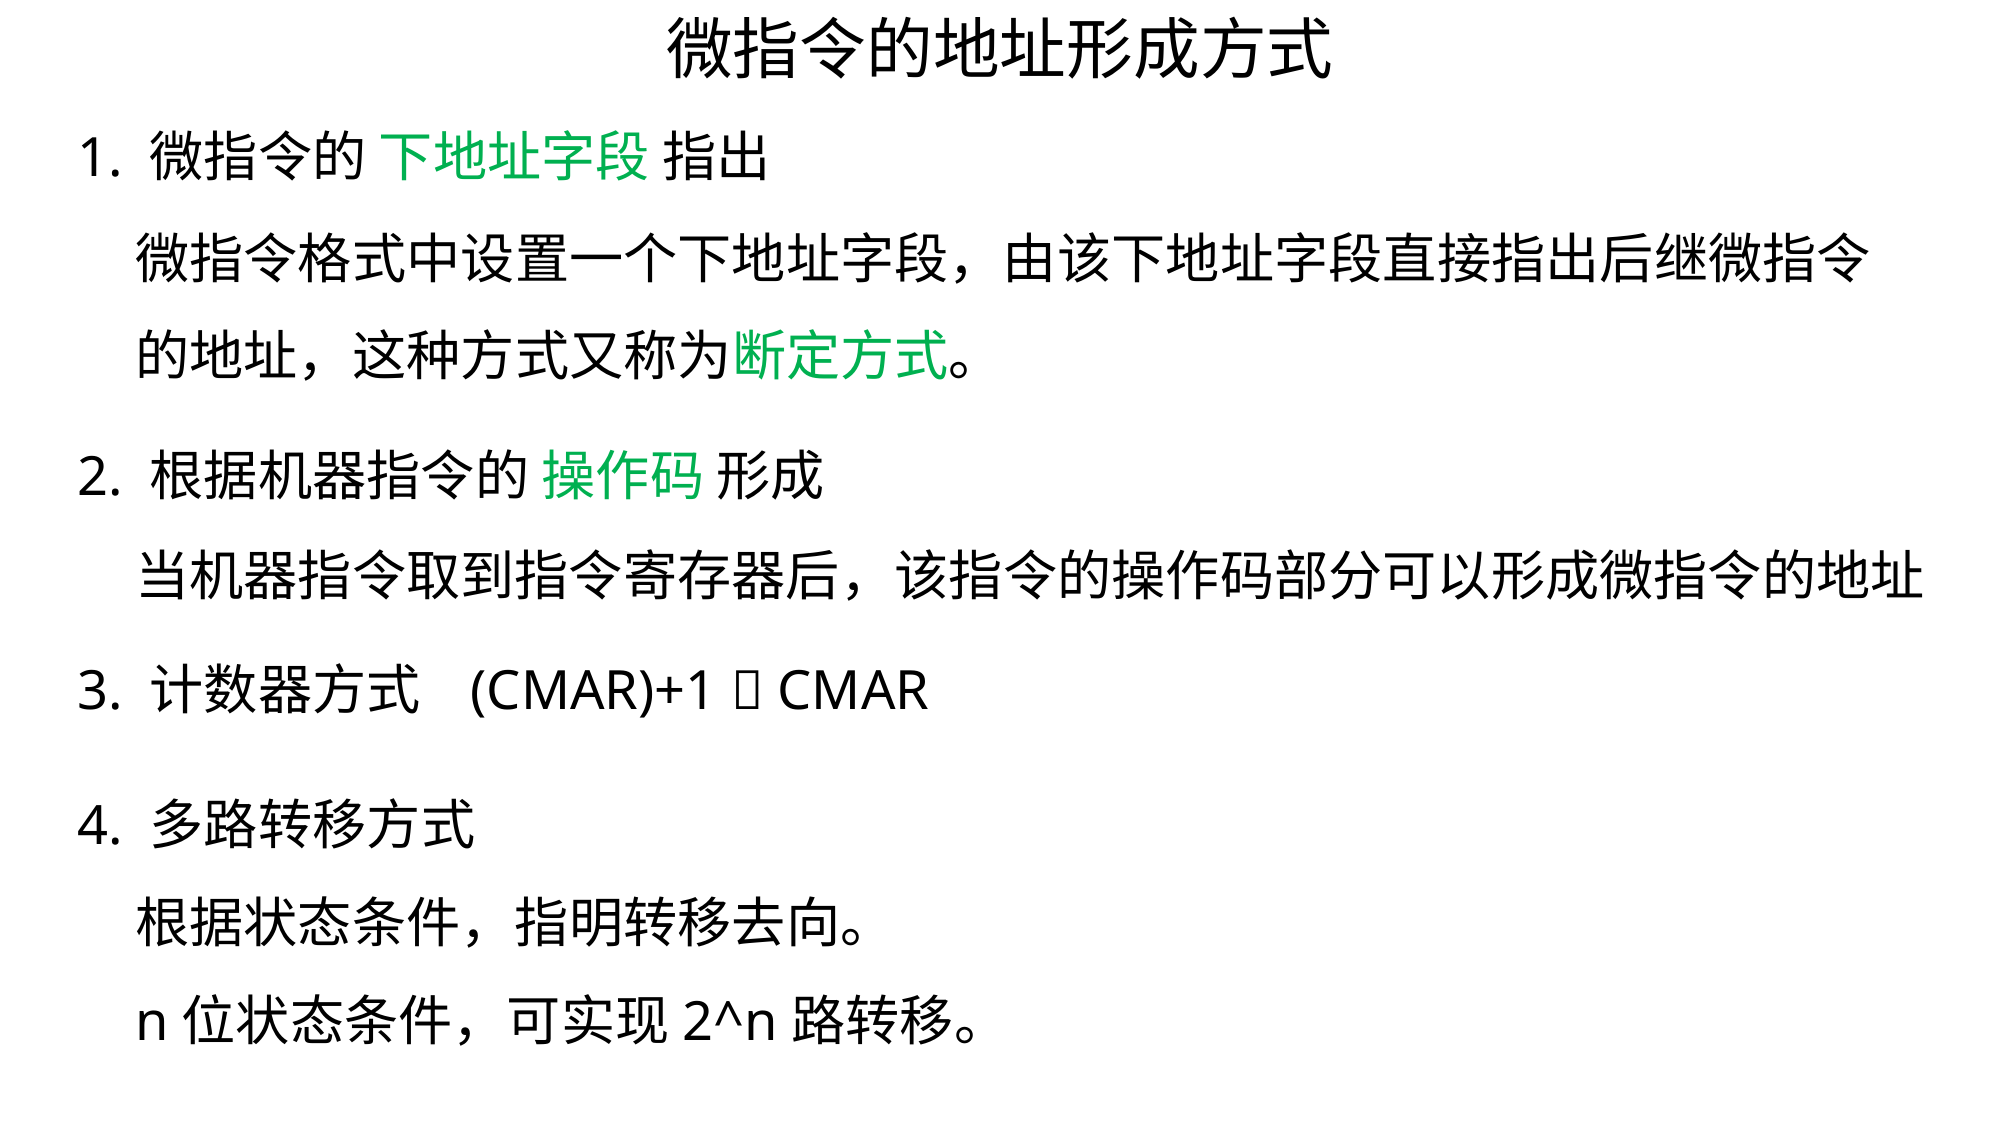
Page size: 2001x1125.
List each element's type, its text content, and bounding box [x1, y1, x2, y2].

text_box 当机器指令取到指令寄存器后，该指令的操作码部分可以形成微指令的地址 [120, 501, 1965, 614]
text_box 4. 多路转移方式 [62, 750, 845, 863]
text_box 根据状态条件，指明转移去向。 n位状态条件，可实现2^n路转移。 [120, 848, 1923, 1059]
text_box 微指令格式中设置一个下地址字段，由该下地址字段直接指出后继微指令的地址，这种方式又称为断定方式。 [120, 184, 1923, 394]
text_box 2. 根据机器指令的 操作码 形成 [62, 401, 845, 514]
text_box 3. 计数器方式 (CMAR)+1  CMAR [62, 615, 1000, 728]
text_box 1. 微指令的 下地址字段 指出 [62, 82, 845, 195]
text_box 微指令的地址形成方式 [609, 0, 1391, 95]
